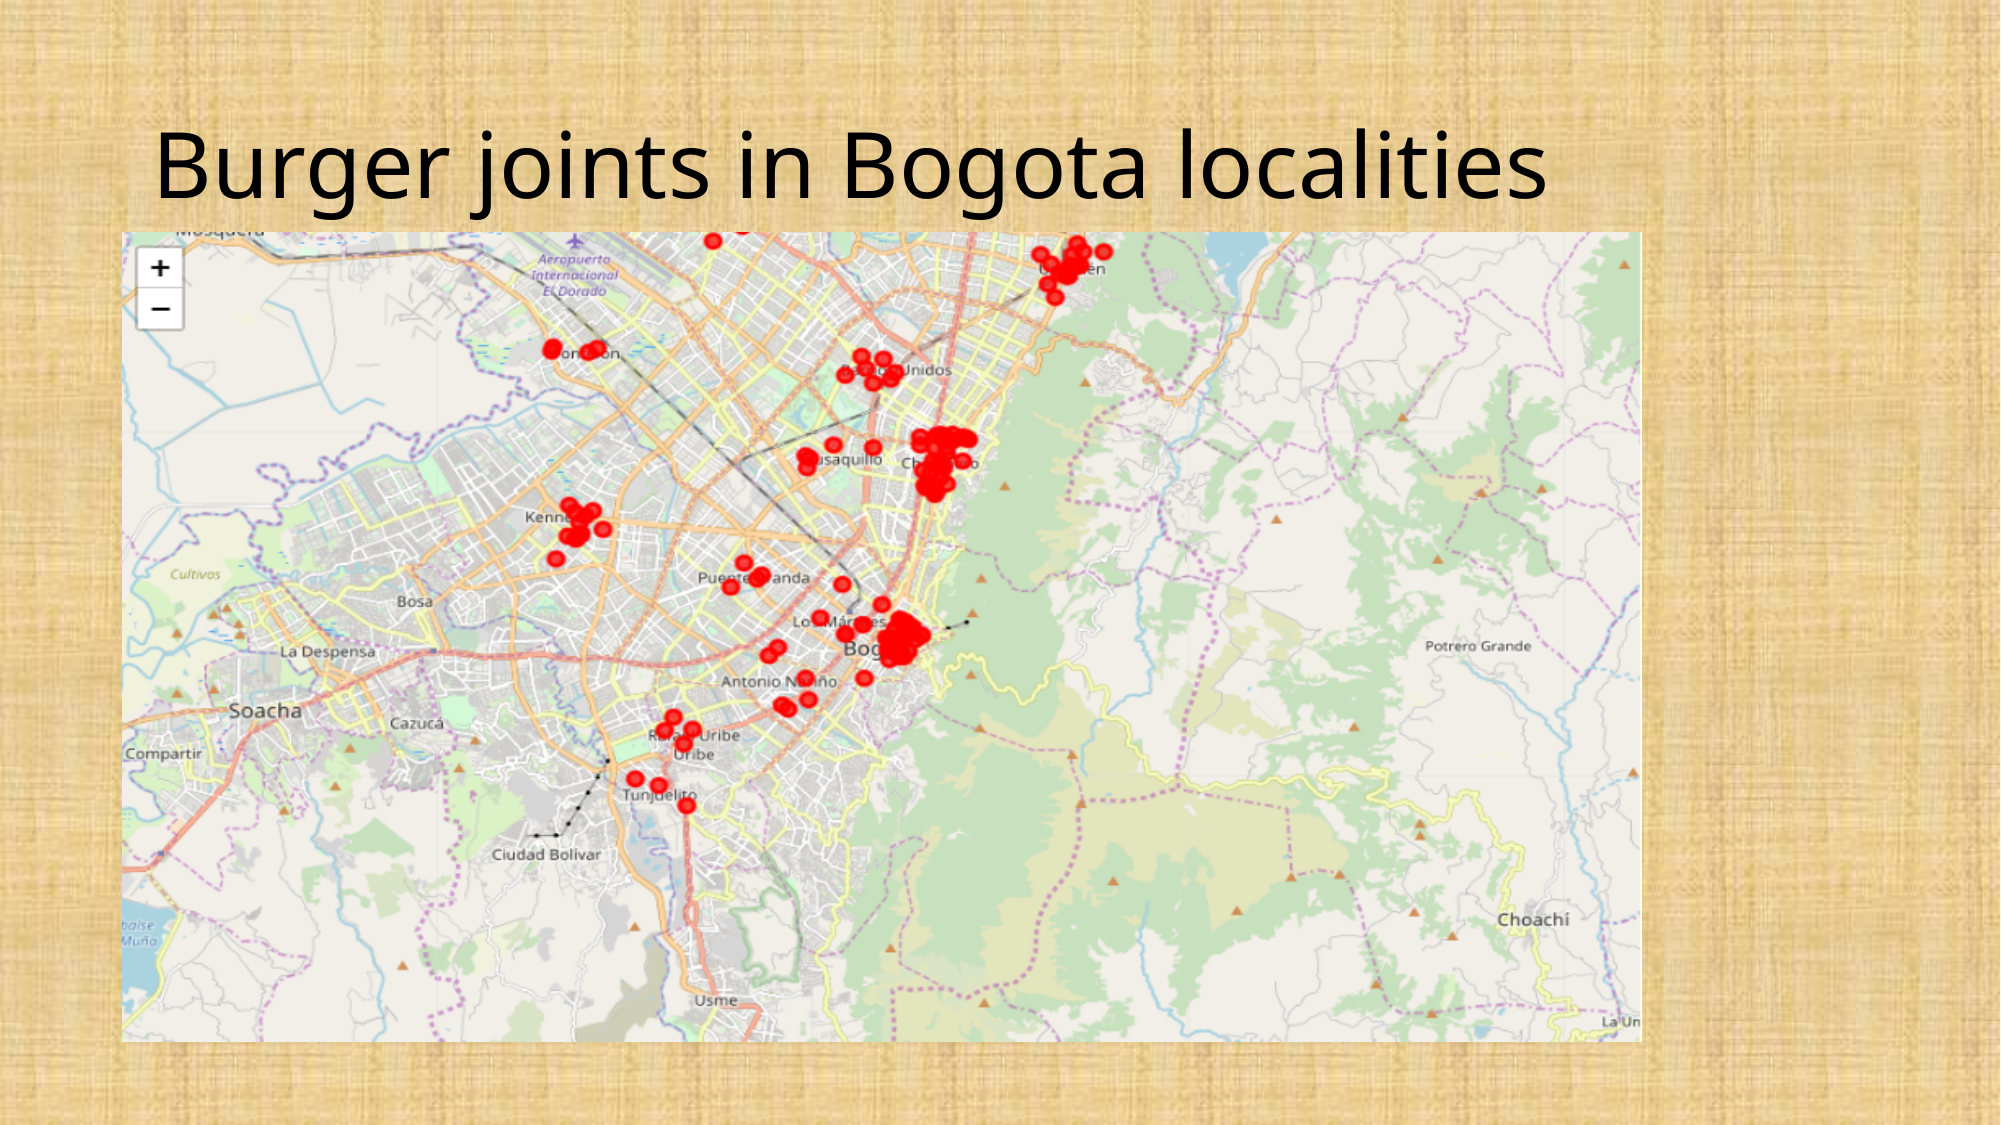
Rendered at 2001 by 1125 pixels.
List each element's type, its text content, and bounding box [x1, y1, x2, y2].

picture [0, 0, 2001, 1125]
title Burger joints in Bogota localities [137, 59, 1863, 278]
